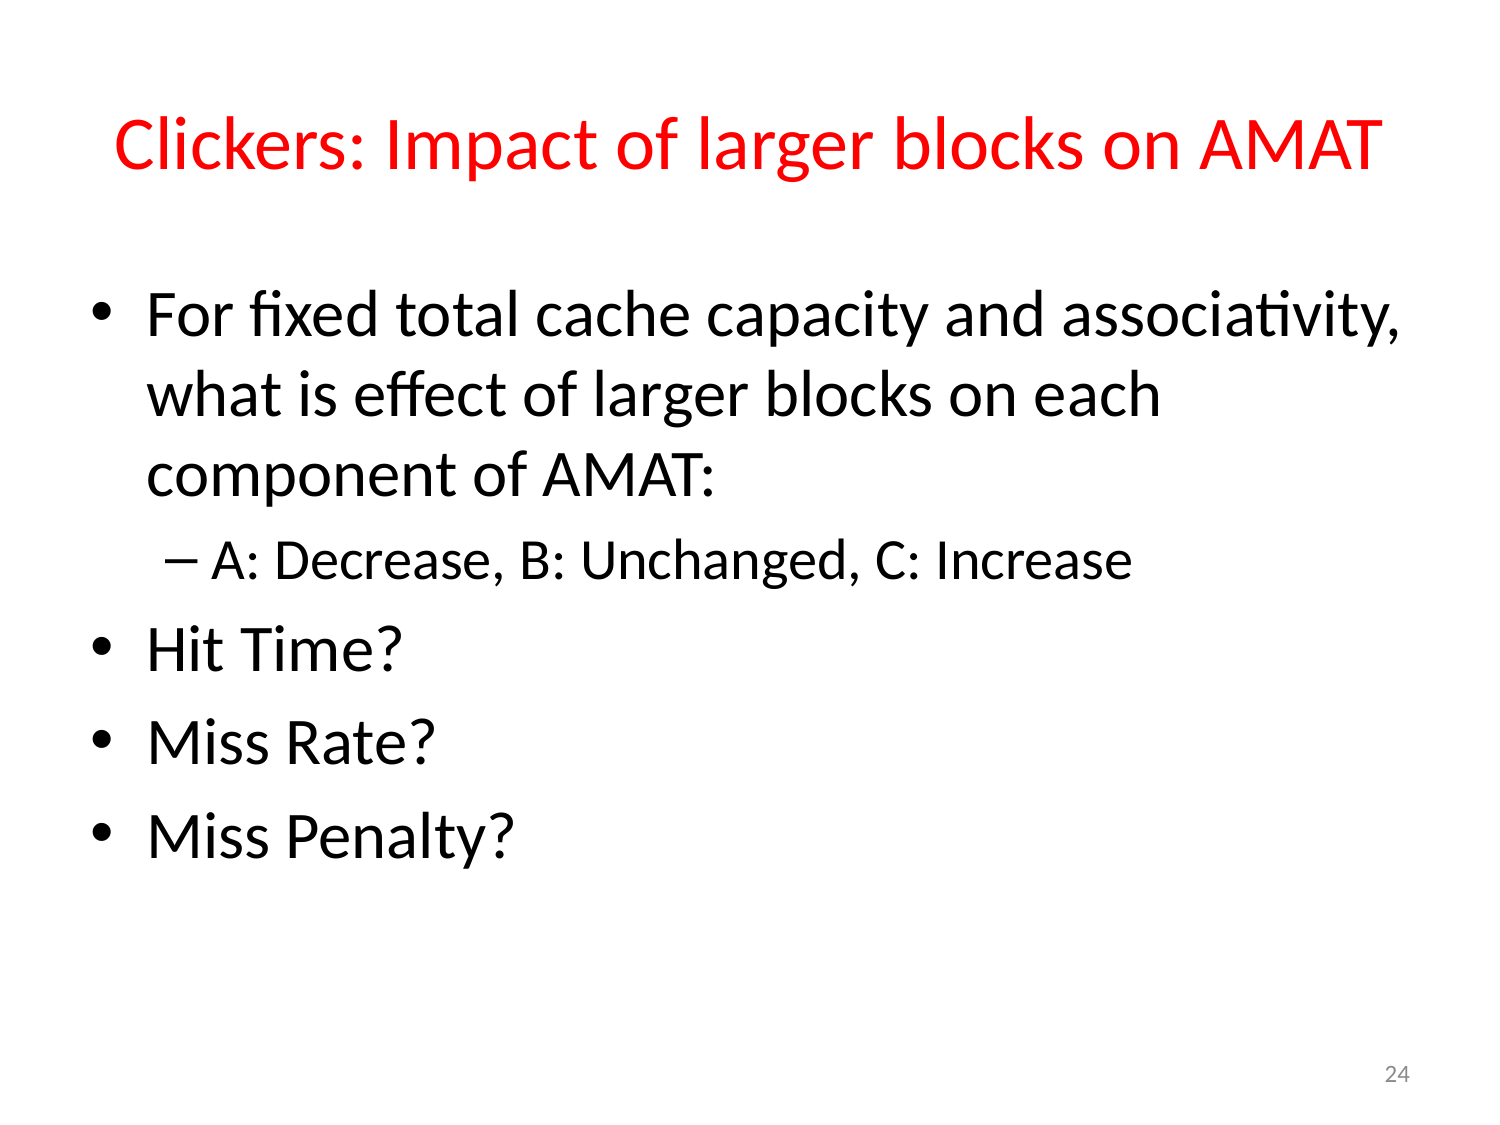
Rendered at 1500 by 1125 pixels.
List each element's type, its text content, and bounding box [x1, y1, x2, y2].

slide_number 24 [1074, 1042, 1425, 1103]
title Clickers: Impact of larger blocks on AMAT [75, 45, 1425, 233]
list For fixed total cache capacity and associativity, what is effect of larger blocks on each component of AMAT: A: Decrease, B: Unchanged, C: Increase Hit Time? Miss Rate? Miss Penalty? [75, 262, 1425, 1005]
